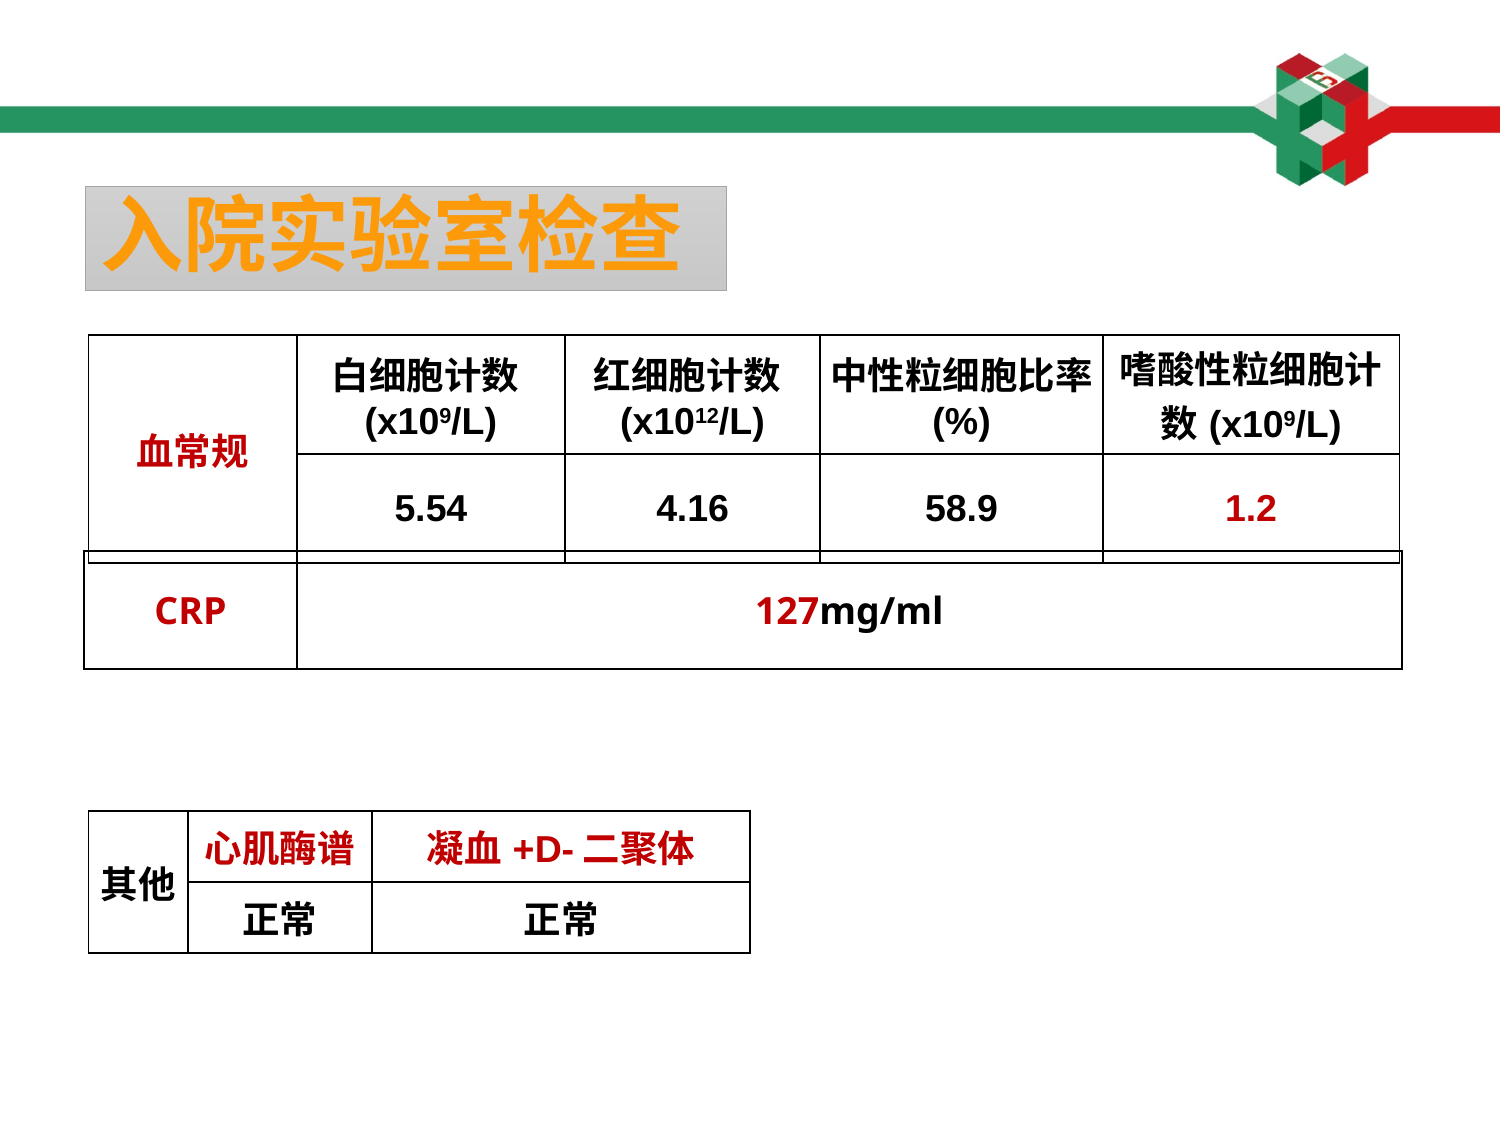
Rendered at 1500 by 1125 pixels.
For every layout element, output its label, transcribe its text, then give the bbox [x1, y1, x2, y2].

table_cell 1.2 [1104, 455, 1399, 550]
table_header 其他 [89, 812, 187, 952]
table_header CRP [85, 552, 296, 668]
table_header 嗜酸性粒细胞计数(x109/L) [1104, 336, 1399, 453]
table_header 红细胞计数(x1012/L) [566, 336, 819, 453]
table_cell 正常 [373, 883, 749, 952]
table_cell 4.16 [566, 455, 819, 550]
table_header 127mg/ml [298, 552, 1401, 668]
table_cell 5.54 [298, 455, 564, 550]
table_cell 58.9 [821, 455, 1102, 550]
table_header 血常规 [89, 336, 296, 550]
table_header 白细胞计数(x109/L) [298, 336, 564, 453]
table_header 凝血+D-二聚体 [373, 812, 749, 881]
table_header 中性粒细胞比率(%) [821, 336, 1102, 453]
picture [0, 0, 1500, 1125]
table_header 心肌酶谱 [189, 812, 371, 881]
title 入院实验室检查 [85, 186, 727, 291]
table_cell 正常 [189, 883, 371, 952]
